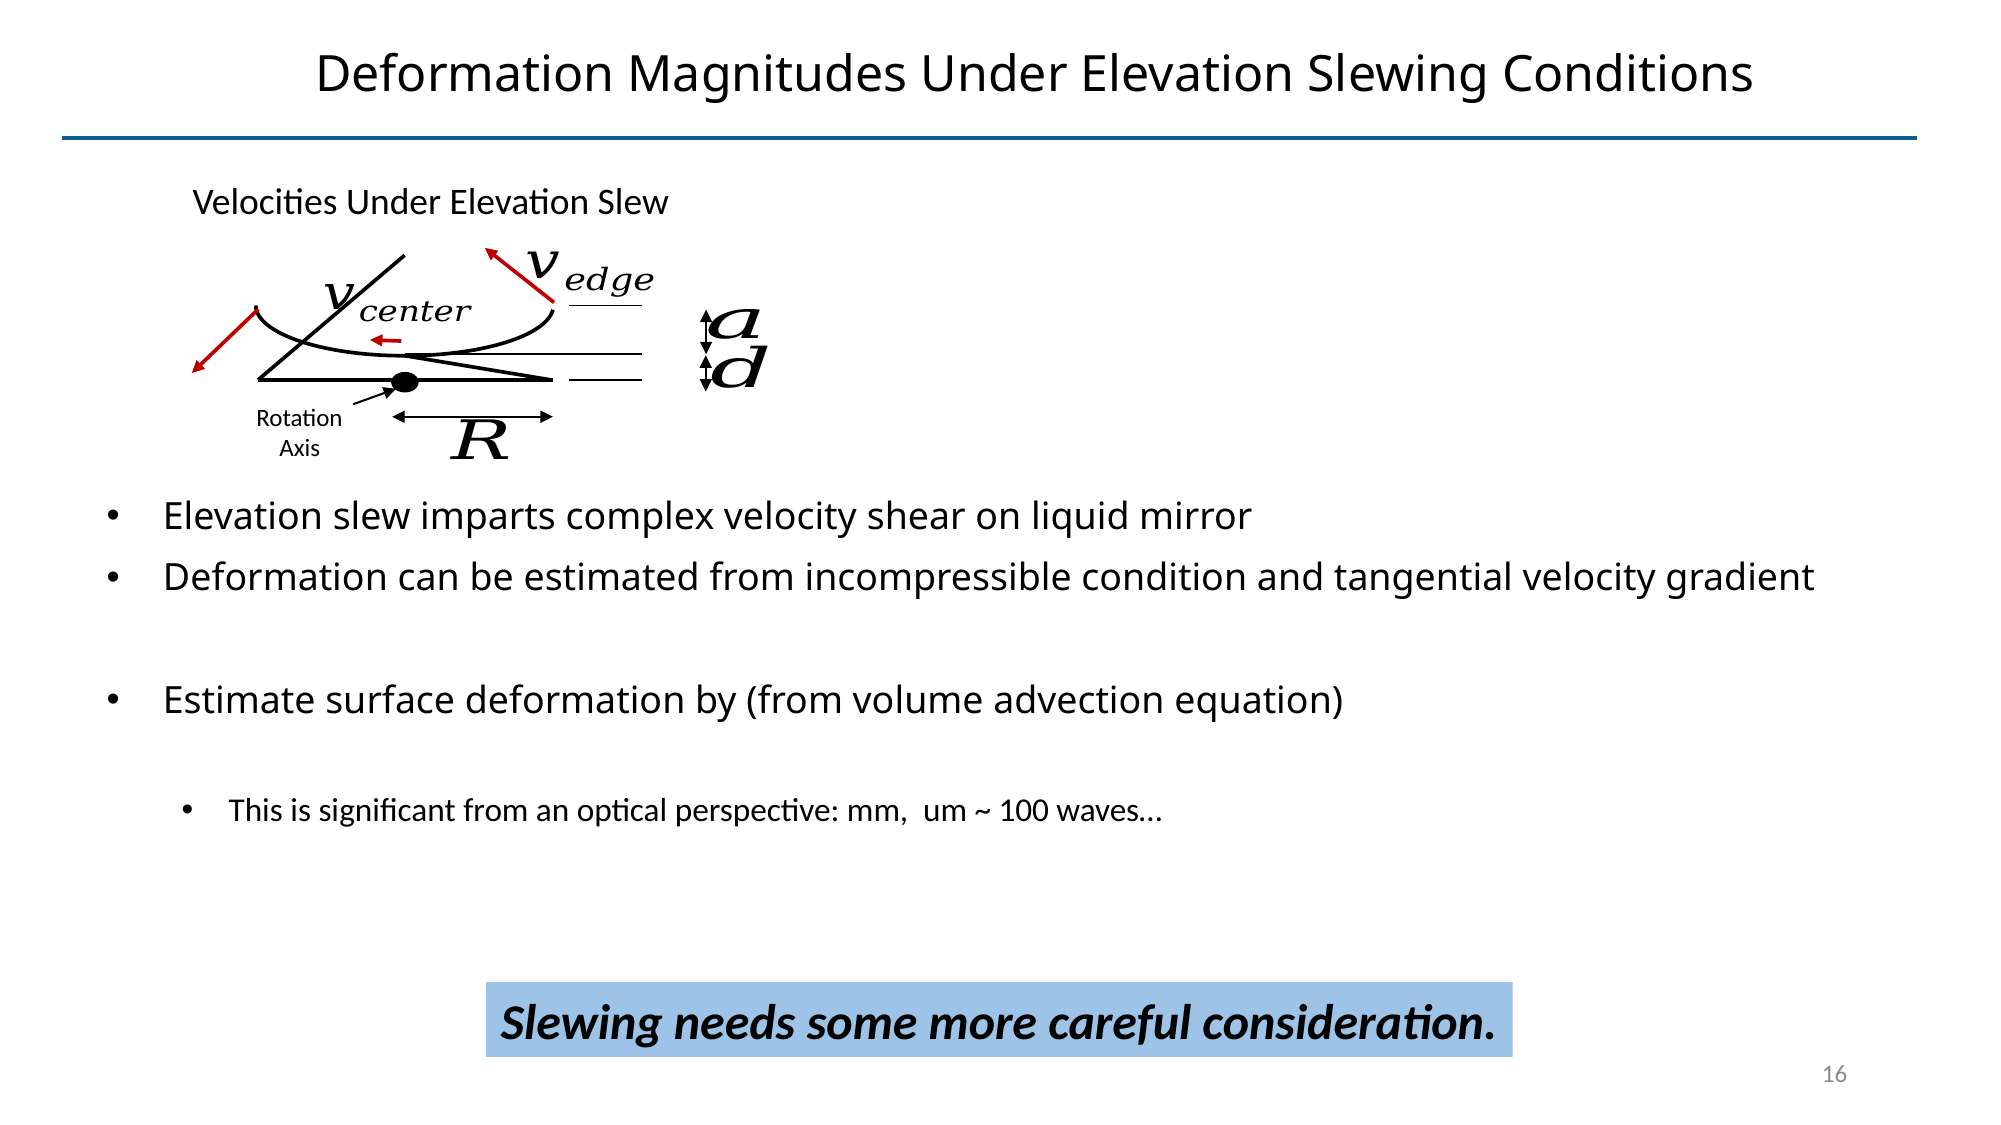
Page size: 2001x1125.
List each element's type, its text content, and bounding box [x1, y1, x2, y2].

title Deformation Magnitudes Under Elevation Slewing Conditions [300, 24, 1917, 126]
text_box Slewing needs some more careful consideration. [486, 982, 1513, 1057]
slide_number 16 [1412, 1042, 1863, 1103]
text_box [156, 169, 772, 473]
